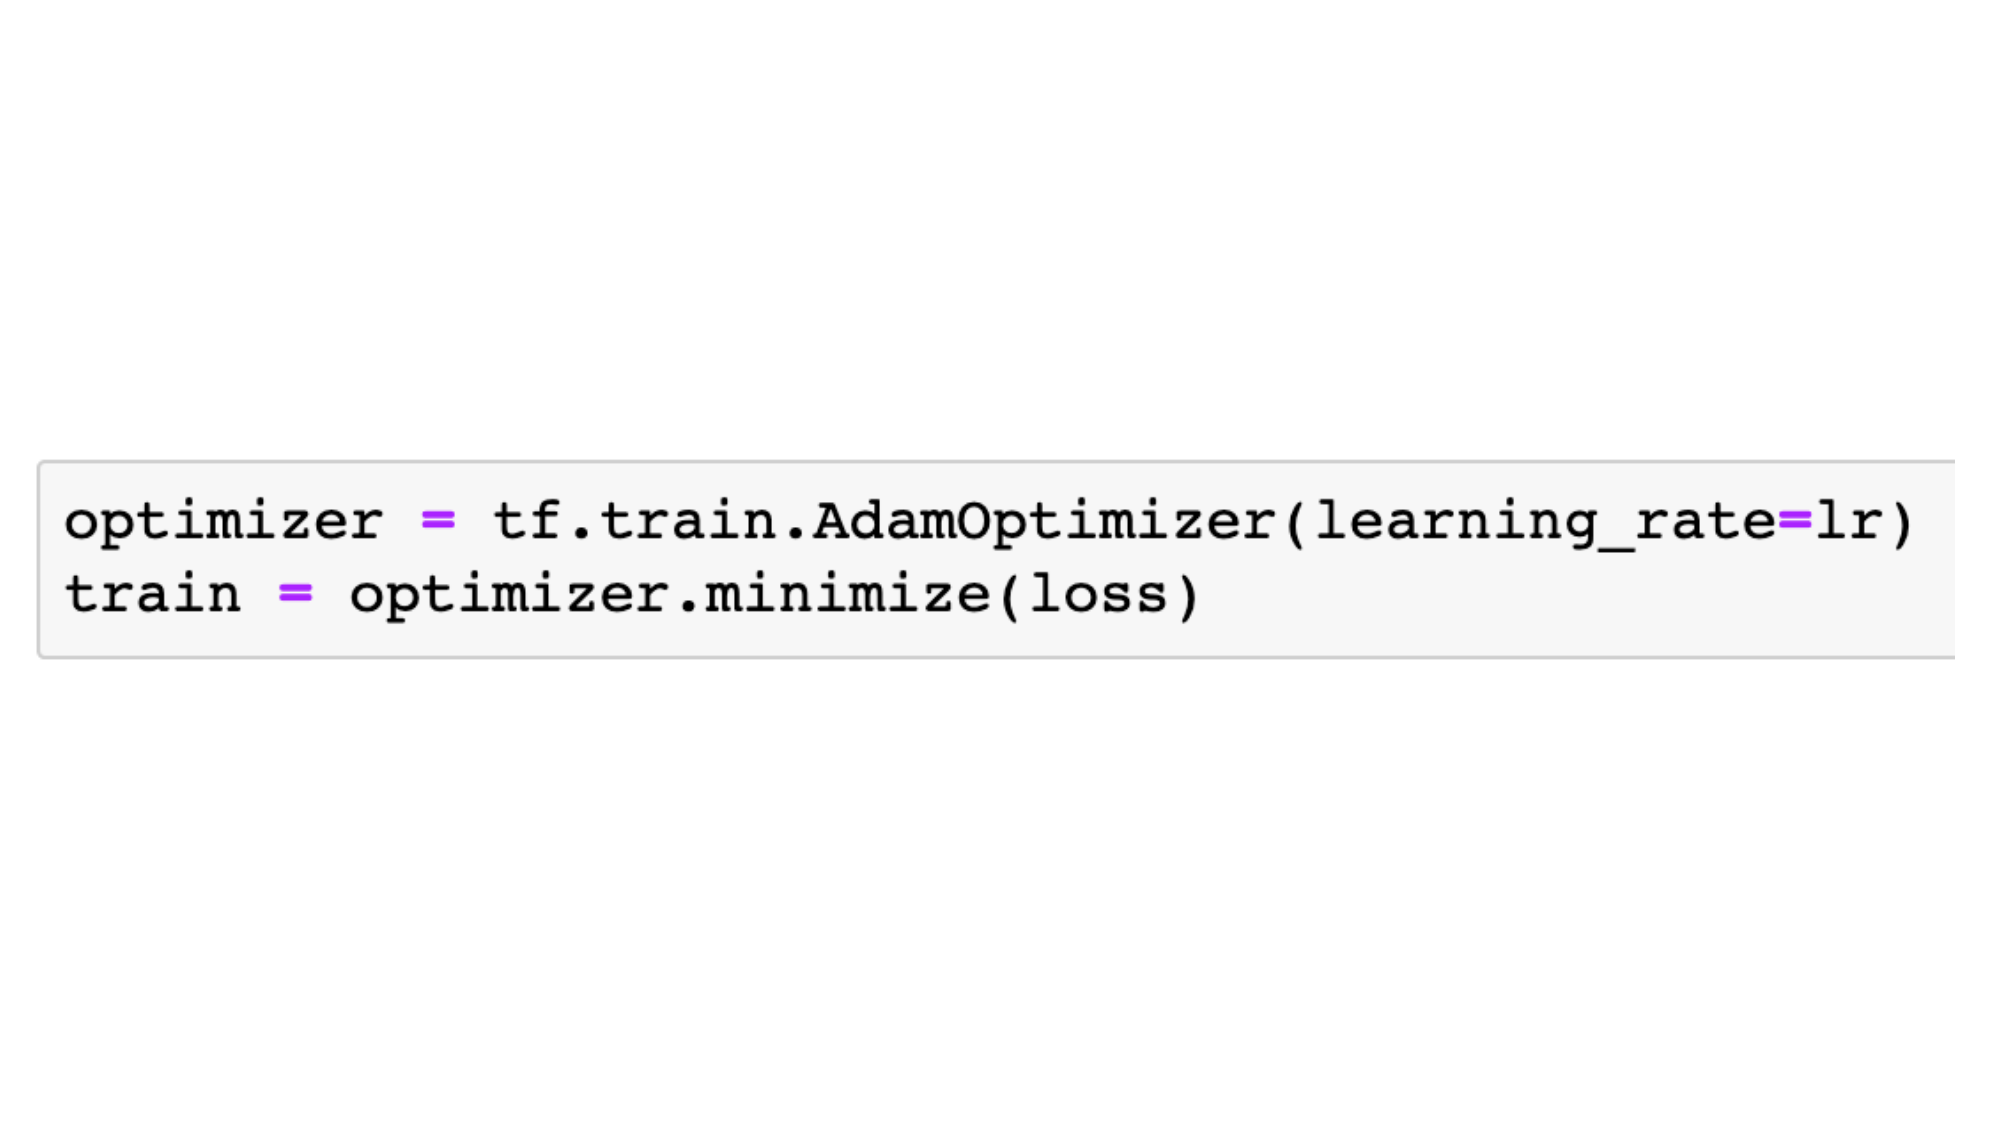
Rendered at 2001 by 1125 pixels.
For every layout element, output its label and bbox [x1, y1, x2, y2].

picture [14, 437, 1955, 690]
